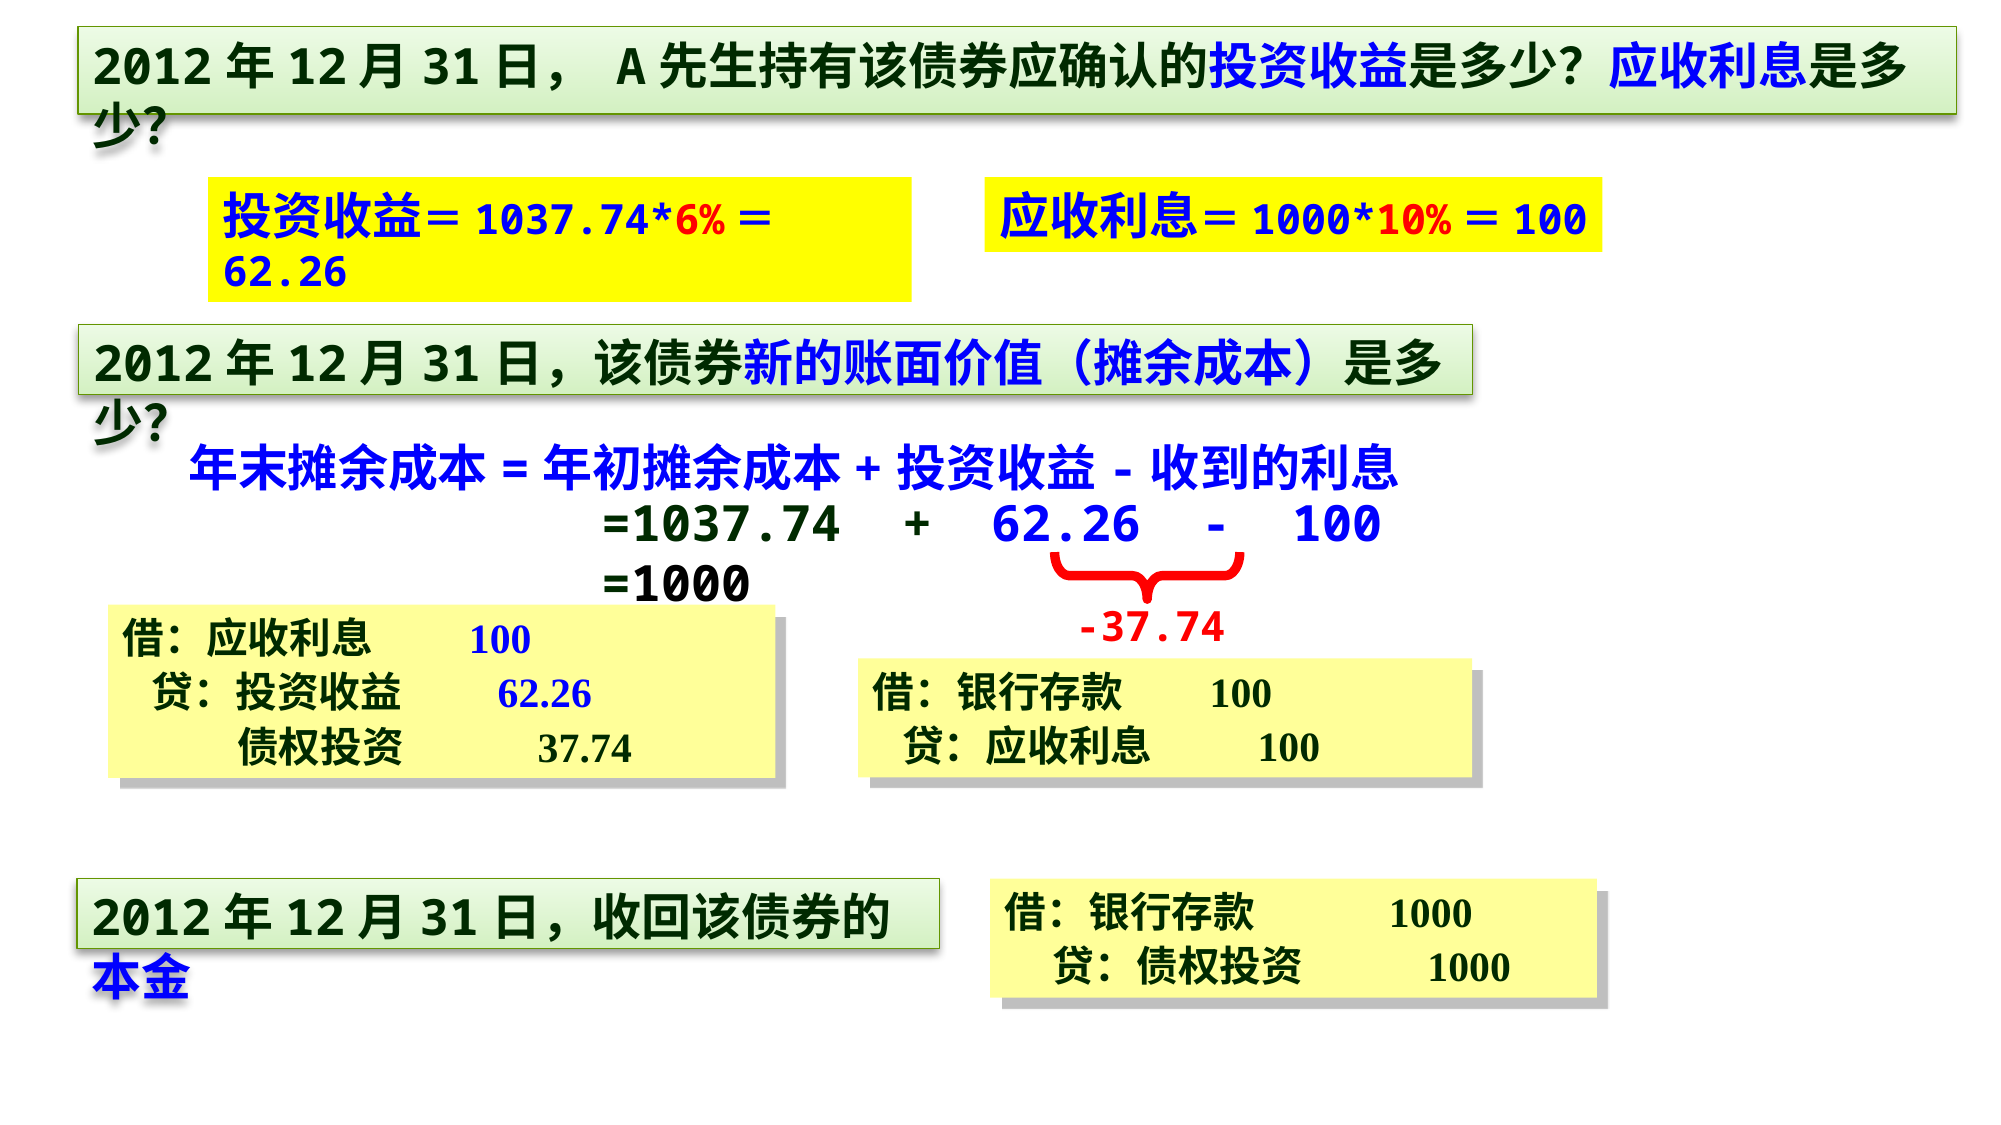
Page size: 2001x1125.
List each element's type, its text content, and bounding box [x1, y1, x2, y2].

text_box 2012年12月31日，该债券新的账面价值（摊余成本）是多少？ [78, 324, 1473, 395]
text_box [1054, 551, 1250, 659]
text_box 投资收益＝1037.74*6%＝62.26 [208, 177, 912, 302]
text_box 2012年12月31日， A先生持有该债券应确认的投资收益是多少？应收利息是多少？ [77, 26, 1957, 115]
text_box 年末摊余成本=年初摊余成本+投资收益-收到的利息 [173, 429, 1415, 505]
text_box 借：银行存款 1000 贷：债权投资 1000 [990, 878, 1597, 998]
text_box 借：应收利息 100 贷：投资收益 62.26 债权投资 37.74 [108, 604, 776, 778]
text_box 2012年12月31日，收回该债券的本金 [76, 878, 940, 949]
text_box =1037.74 + 62.26 - 100 =1000 [587, 483, 1443, 619]
text_box 应收利息＝1000*10%＝100 [984, 177, 1603, 252]
text_box 借：银行存款 100 贷：应收利息 100 [858, 658, 1473, 778]
